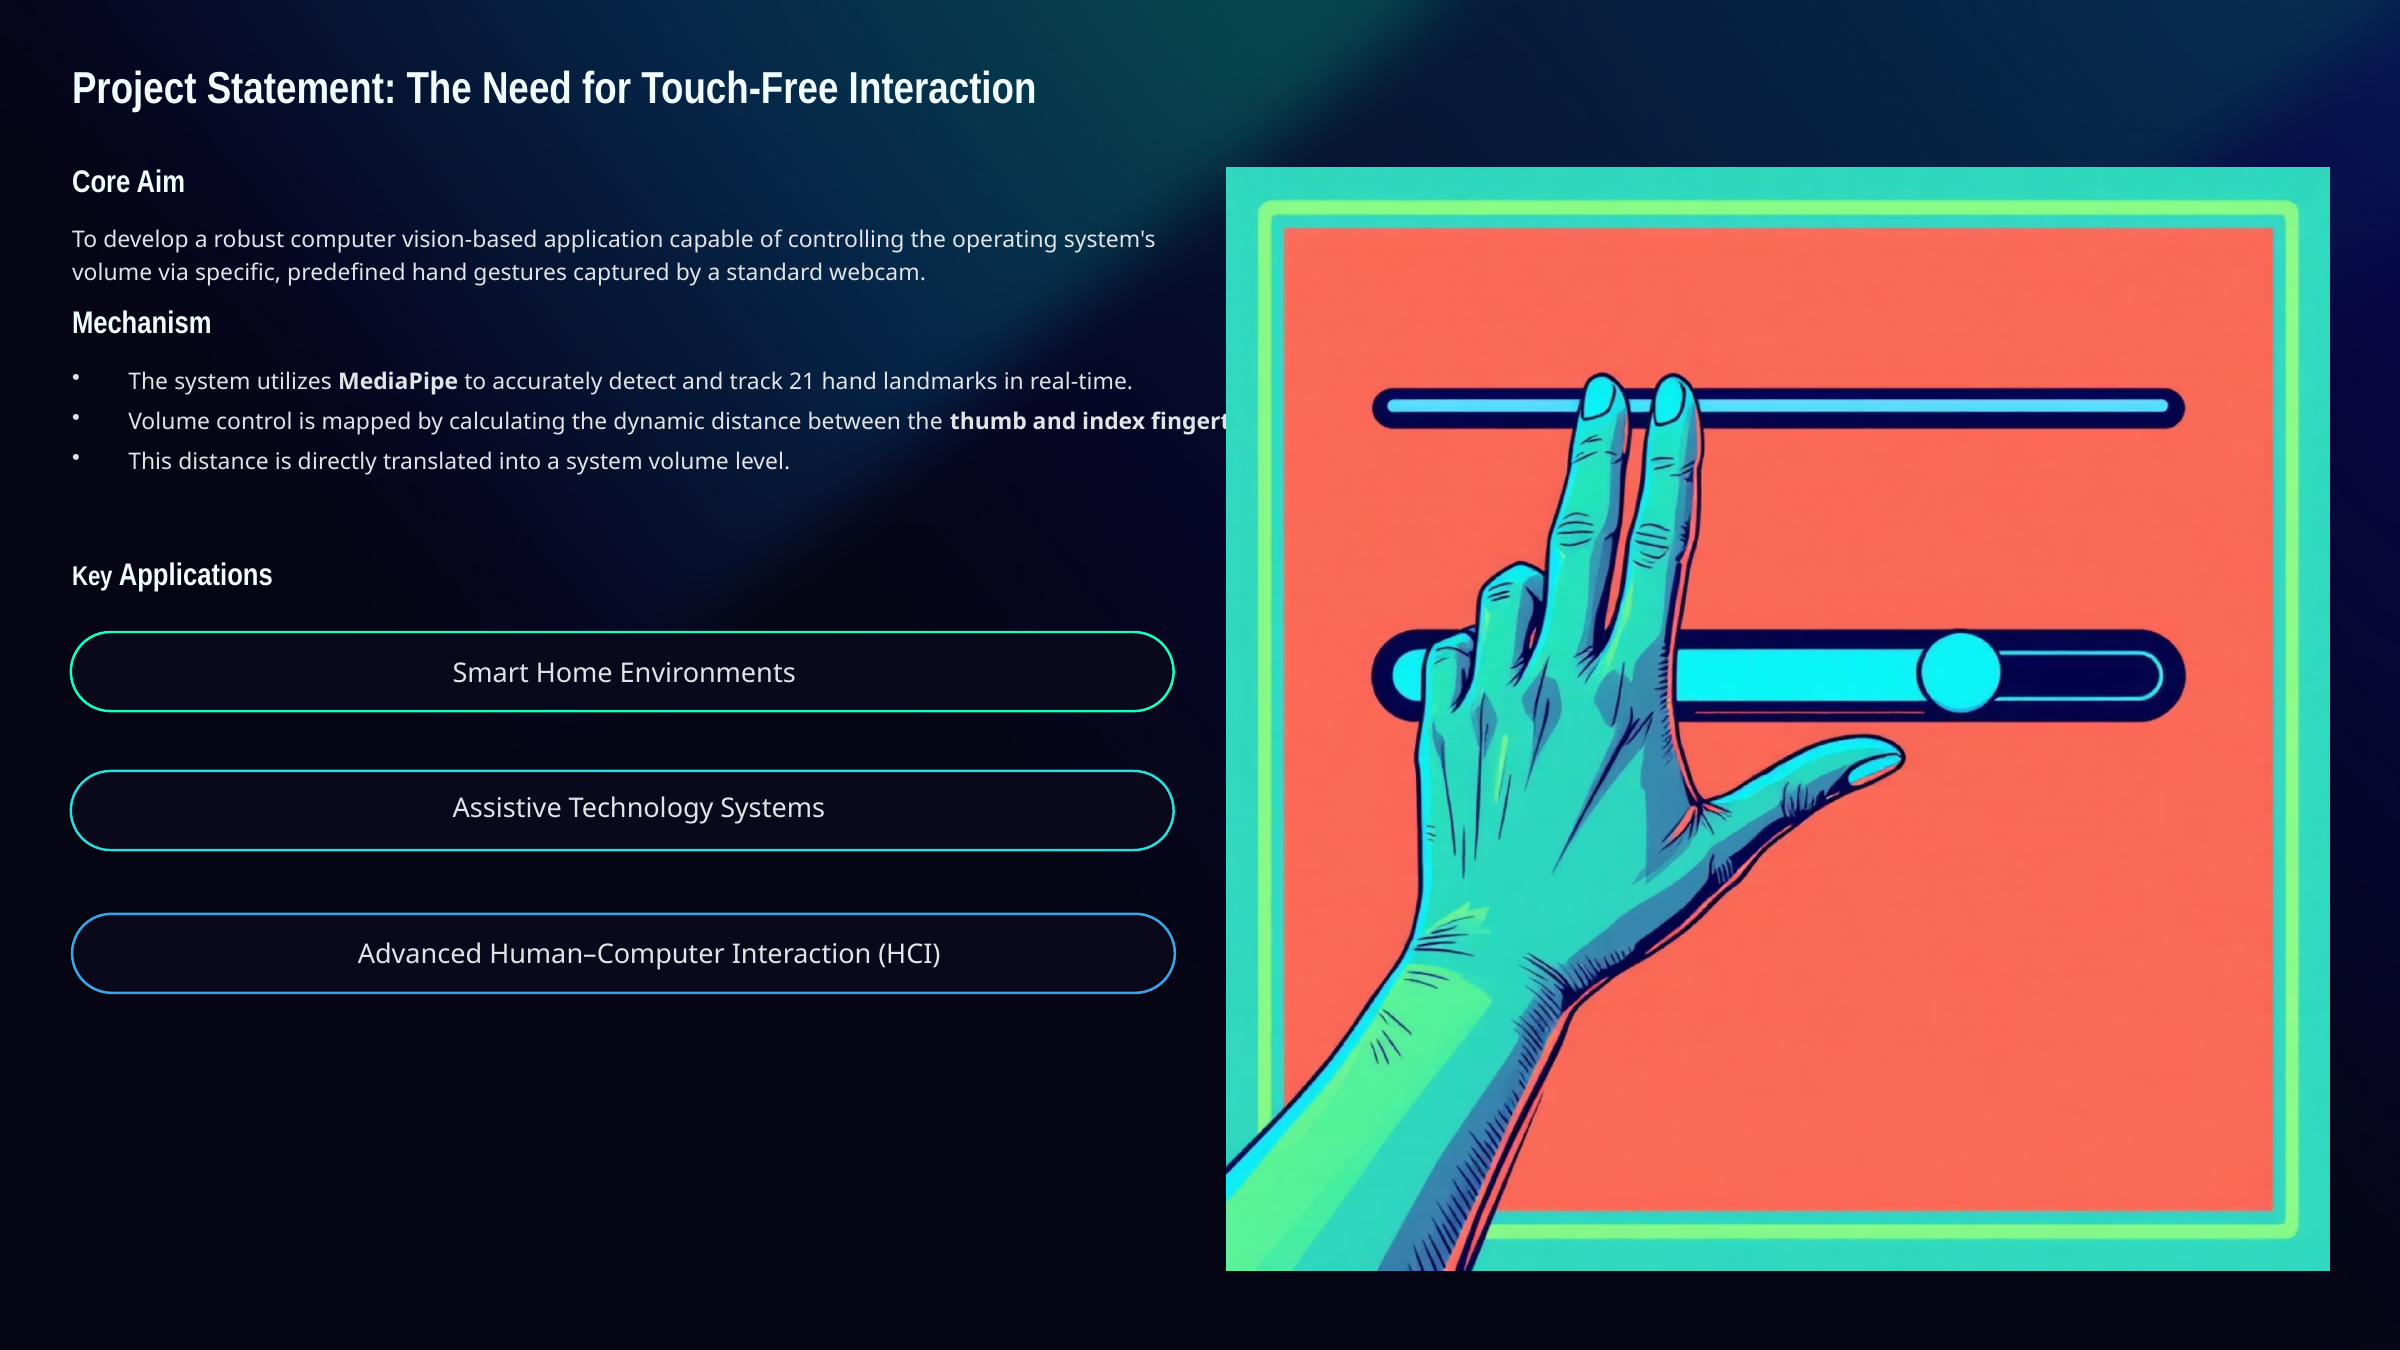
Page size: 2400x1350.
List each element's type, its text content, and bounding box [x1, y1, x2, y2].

text_box [70, 632, 1174, 712]
text_box The system utilizes MediaPipe to accurately detect and track 21 hand landmarks in real-time. [72, 361, 1175, 395]
picture [1226, 167, 2330, 1271]
text_box Core Aim [71, 165, 347, 200]
text_box This distance is directly translated into a system volume level. [72, 441, 1175, 475]
text_box Project Statement: The Need for Touch-Free Interaction [72, 56, 1253, 114]
text_box Smart Home Environments [452, 656, 779, 689]
text_box Advanced Human–Computer Interaction (HCI) [357, 936, 904, 970]
text_box Volume control is mapped by calculating the dynamic distance between the thumb and index fingertips. [72, 401, 1175, 435]
text_box Mechanism [71, 306, 347, 341]
text_box [70, 770, 1174, 851]
text_box Assistive Technology Systems [452, 790, 823, 821]
text_box To develop a robust computer vision-based application capable of controlling the operating system's volume via specific, predefined hand gestures captured by a standard webcam. [72, 220, 1175, 286]
text_box Key Applications [71, 558, 347, 594]
text_box [72, 913, 1175, 993]
